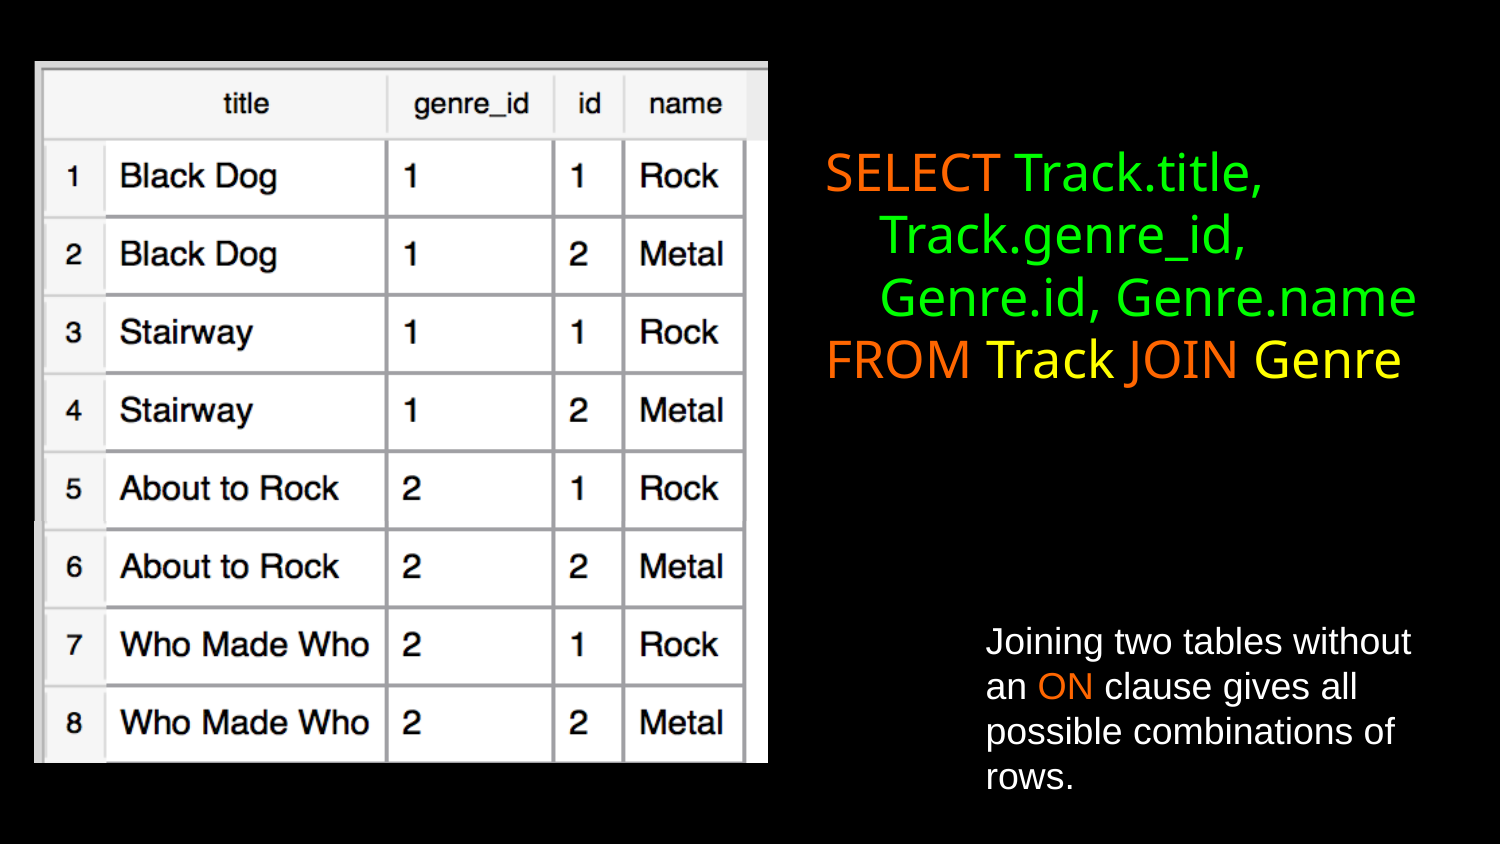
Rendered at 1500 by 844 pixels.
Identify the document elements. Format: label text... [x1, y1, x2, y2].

text_box Joining two tables without an ON clause gives all possible combinations of rows. [977, 612, 1441, 804]
text_box SELECT Track.title, Track.genre_id, Genre.id, Genre.name FROM Track JOIN Genre [825, 73, 1441, 455]
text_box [34, 60, 769, 763]
